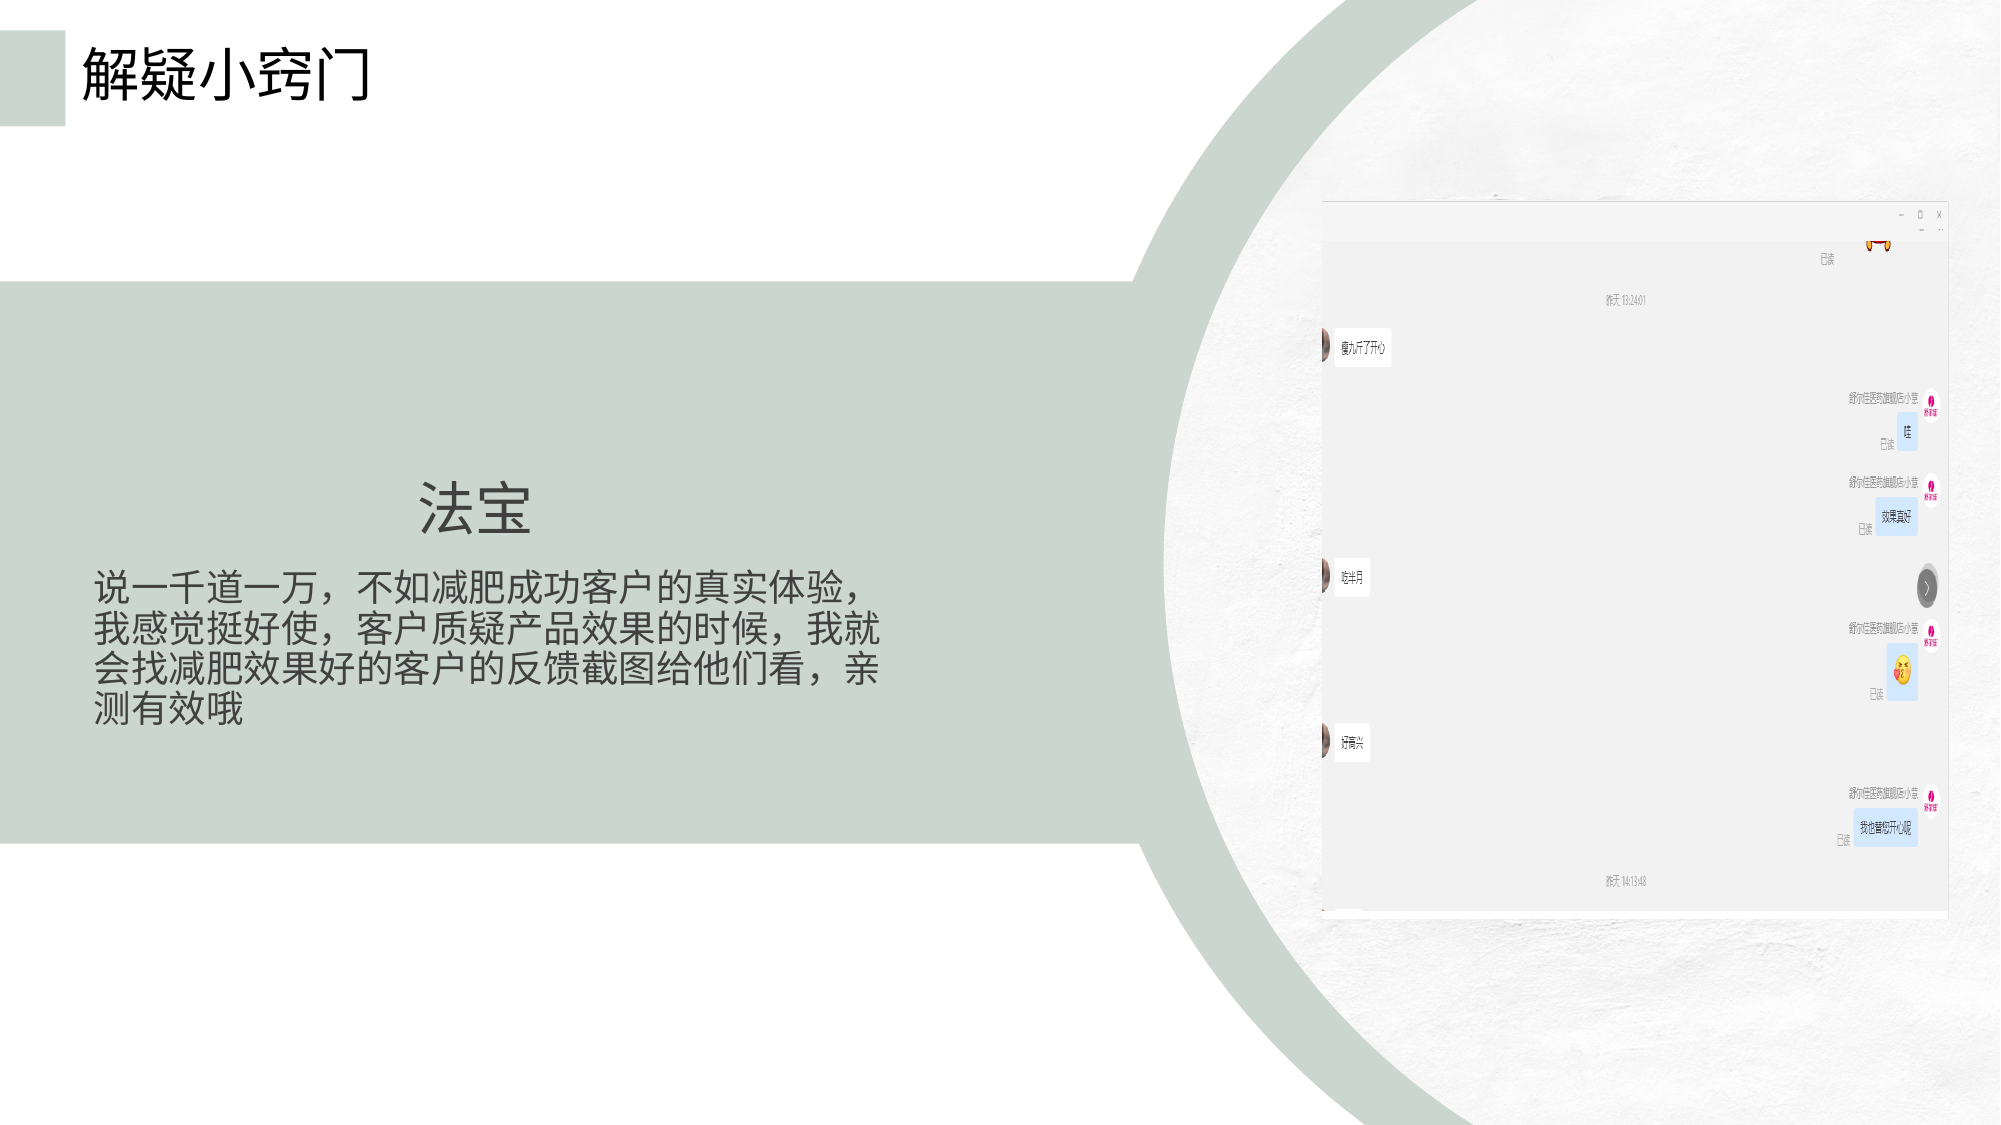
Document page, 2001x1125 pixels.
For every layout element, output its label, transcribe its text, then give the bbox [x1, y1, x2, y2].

title 解疑小窍门 [66, 33, 1163, 122]
picture [1163, 0, 2000, 1125]
list 法宝 [402, 472, 729, 552]
list 说一千道一万，不如减肥成功客户的真实体验，我感觉挺好使，客户质疑产品效果的时候，我就会找减肥效果好的客户的反馈截图给他们看，亲测有效哦 [78, 561, 930, 741]
